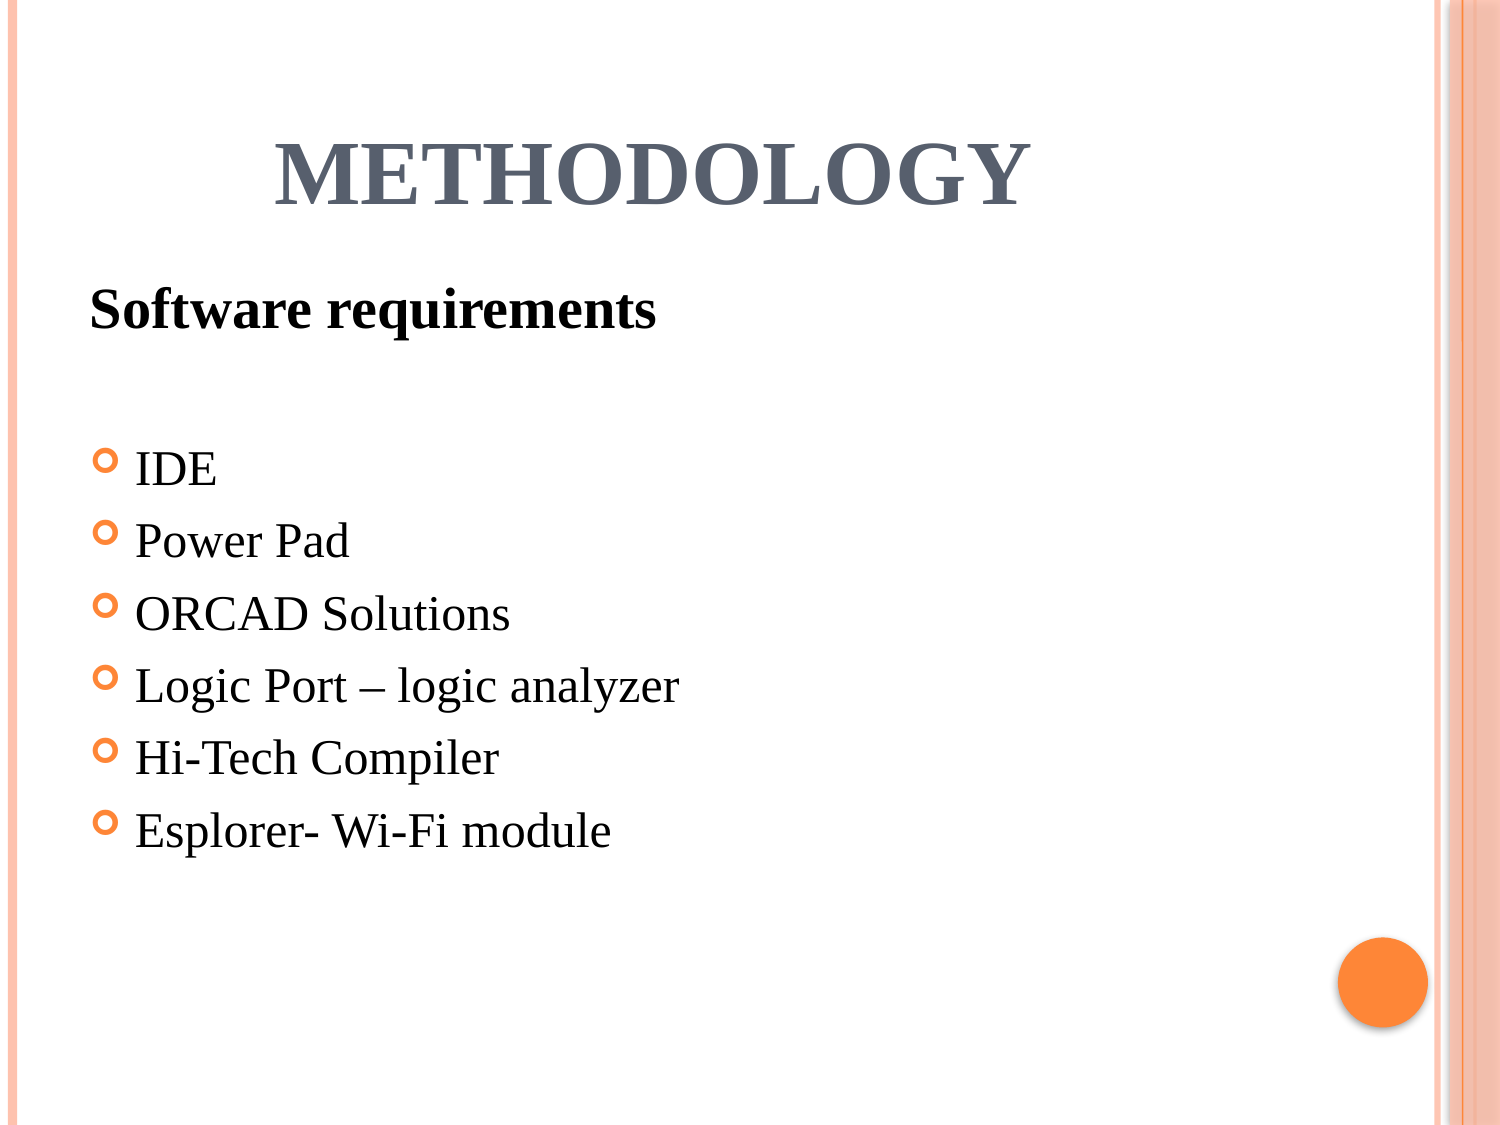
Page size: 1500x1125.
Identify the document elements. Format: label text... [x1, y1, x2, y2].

list Software requirements IDE Power Pad ORCAD Solutions Logic Port – logic analyzer Hi-Tech Compiler Esplorer- Wi-Fi module [75, 262, 1300, 1062]
title METHODOLOGY [41, 42, 1267, 231]
